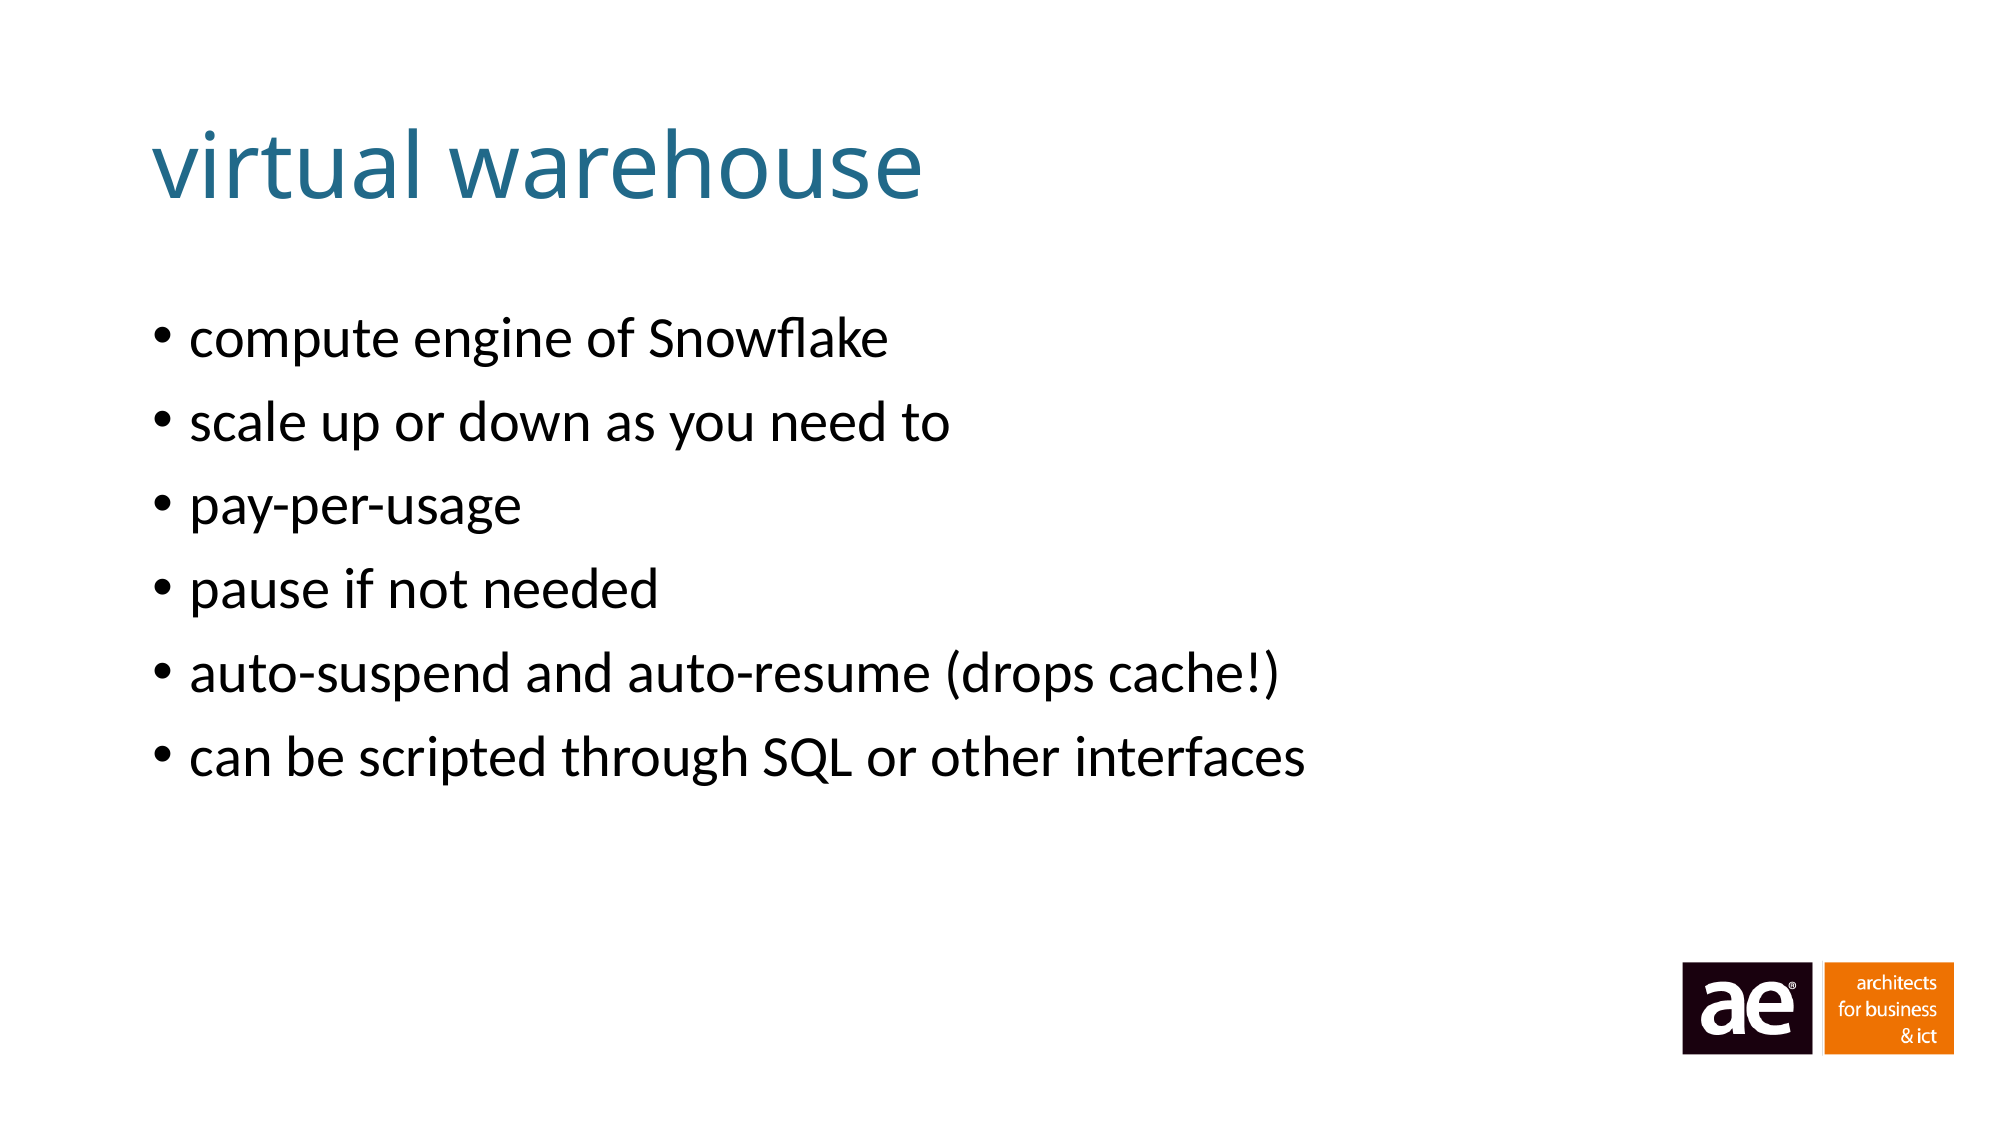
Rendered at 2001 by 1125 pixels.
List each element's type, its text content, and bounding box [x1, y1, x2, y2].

title virtual warehouse [137, 59, 1863, 278]
list compute engine of Snowflake scale up or down as you need to pay-per-usage pause if not needed auto-suspend and auto-resume (drops cache!) can be scripted through SQL or other interfaces [137, 299, 1863, 1014]
picture [1671, 950, 1964, 1065]
